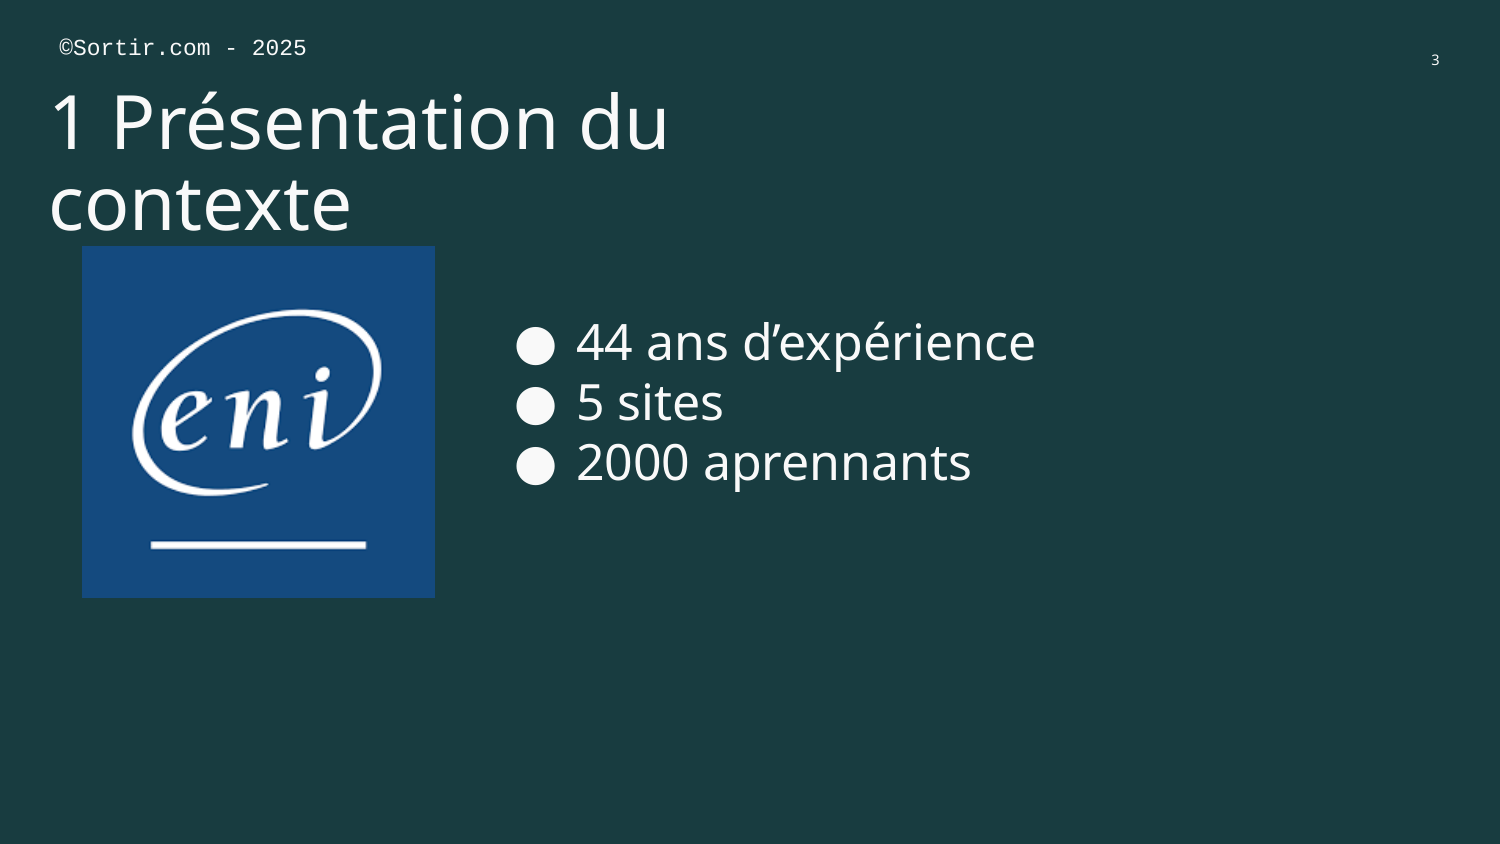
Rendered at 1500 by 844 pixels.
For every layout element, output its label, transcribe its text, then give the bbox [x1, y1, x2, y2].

subtitle ©Sortir.com - 2025 [59, 35, 743, 75]
picture [82, 245, 435, 598]
title 1 Présentation du contexte [48, 85, 936, 329]
text_box 44 ans d’expérience 5 sites 2000 aprennants [486, 295, 1500, 696]
slide_number ‹#› [1349, 35, 1440, 75]
